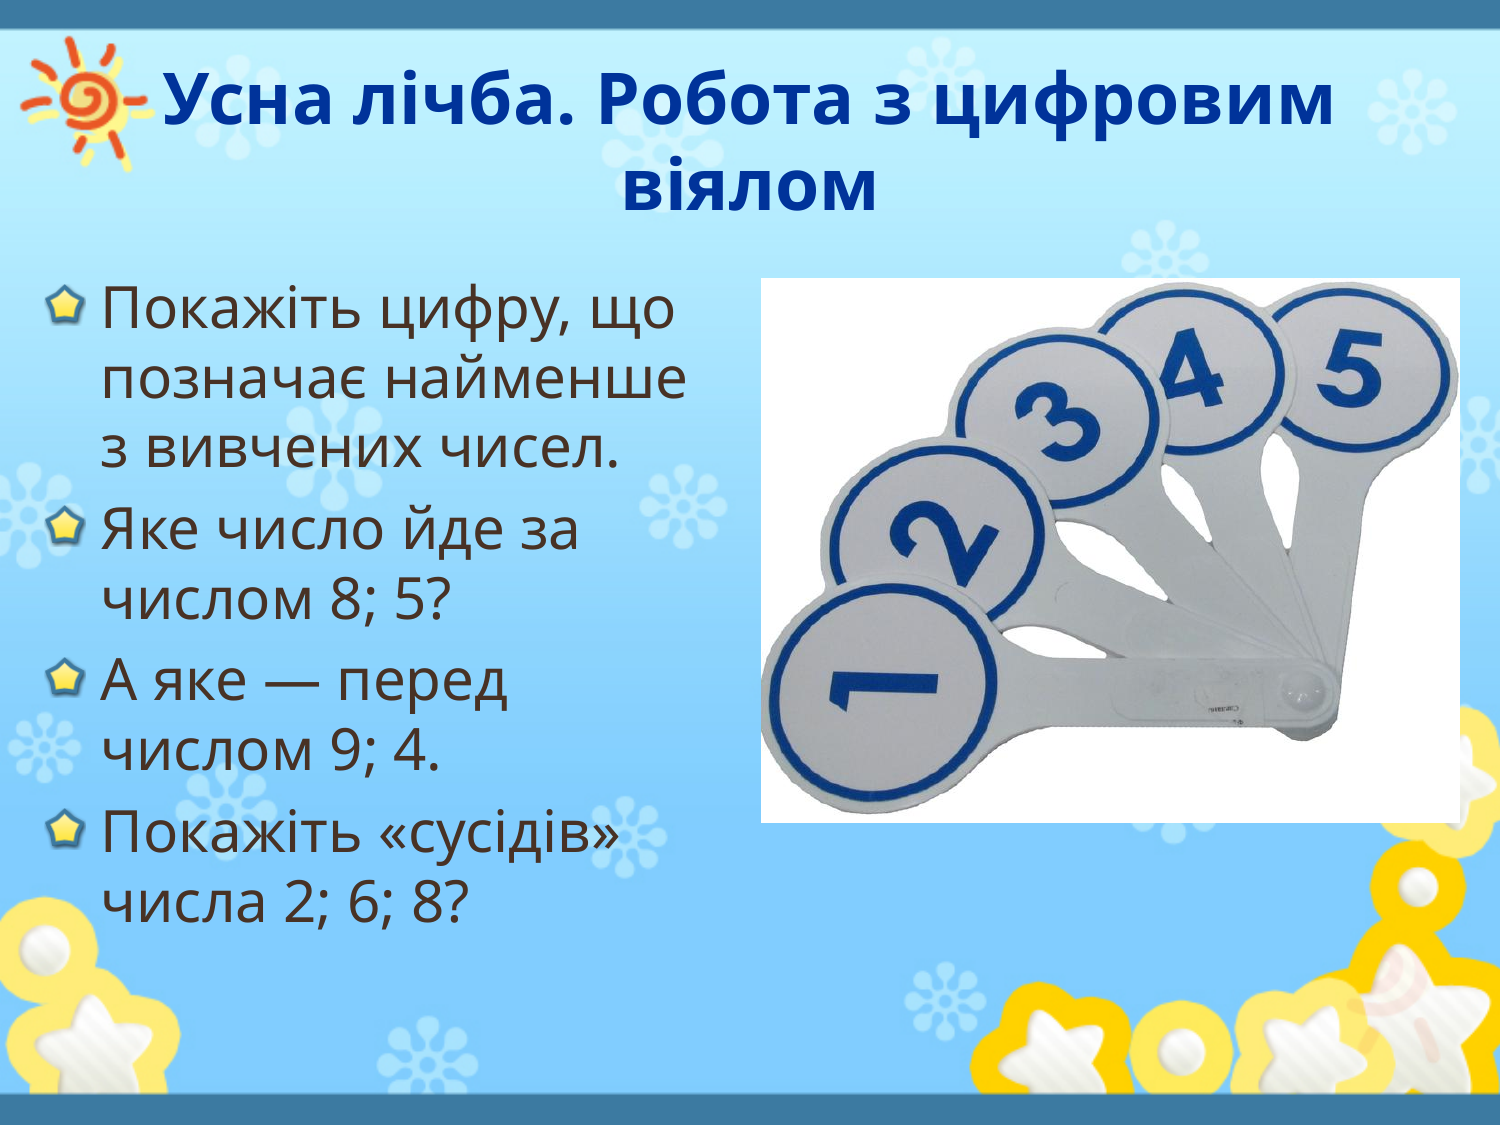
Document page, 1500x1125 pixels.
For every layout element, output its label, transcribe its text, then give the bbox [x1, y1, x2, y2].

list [761, 278, 1460, 823]
picture [0, 0, 1500, 1125]
list Покажіть цифру, що позначає найменше з вивчених чисел. Яке число йде за числом 8; 5? А яке — перед числом 9; 4. Покажіть «сусідів» числа 2; 6; 8? [29, 262, 738, 1005]
title Усна лічба. Робота з цифровим віялом [75, 45, 1425, 233]
